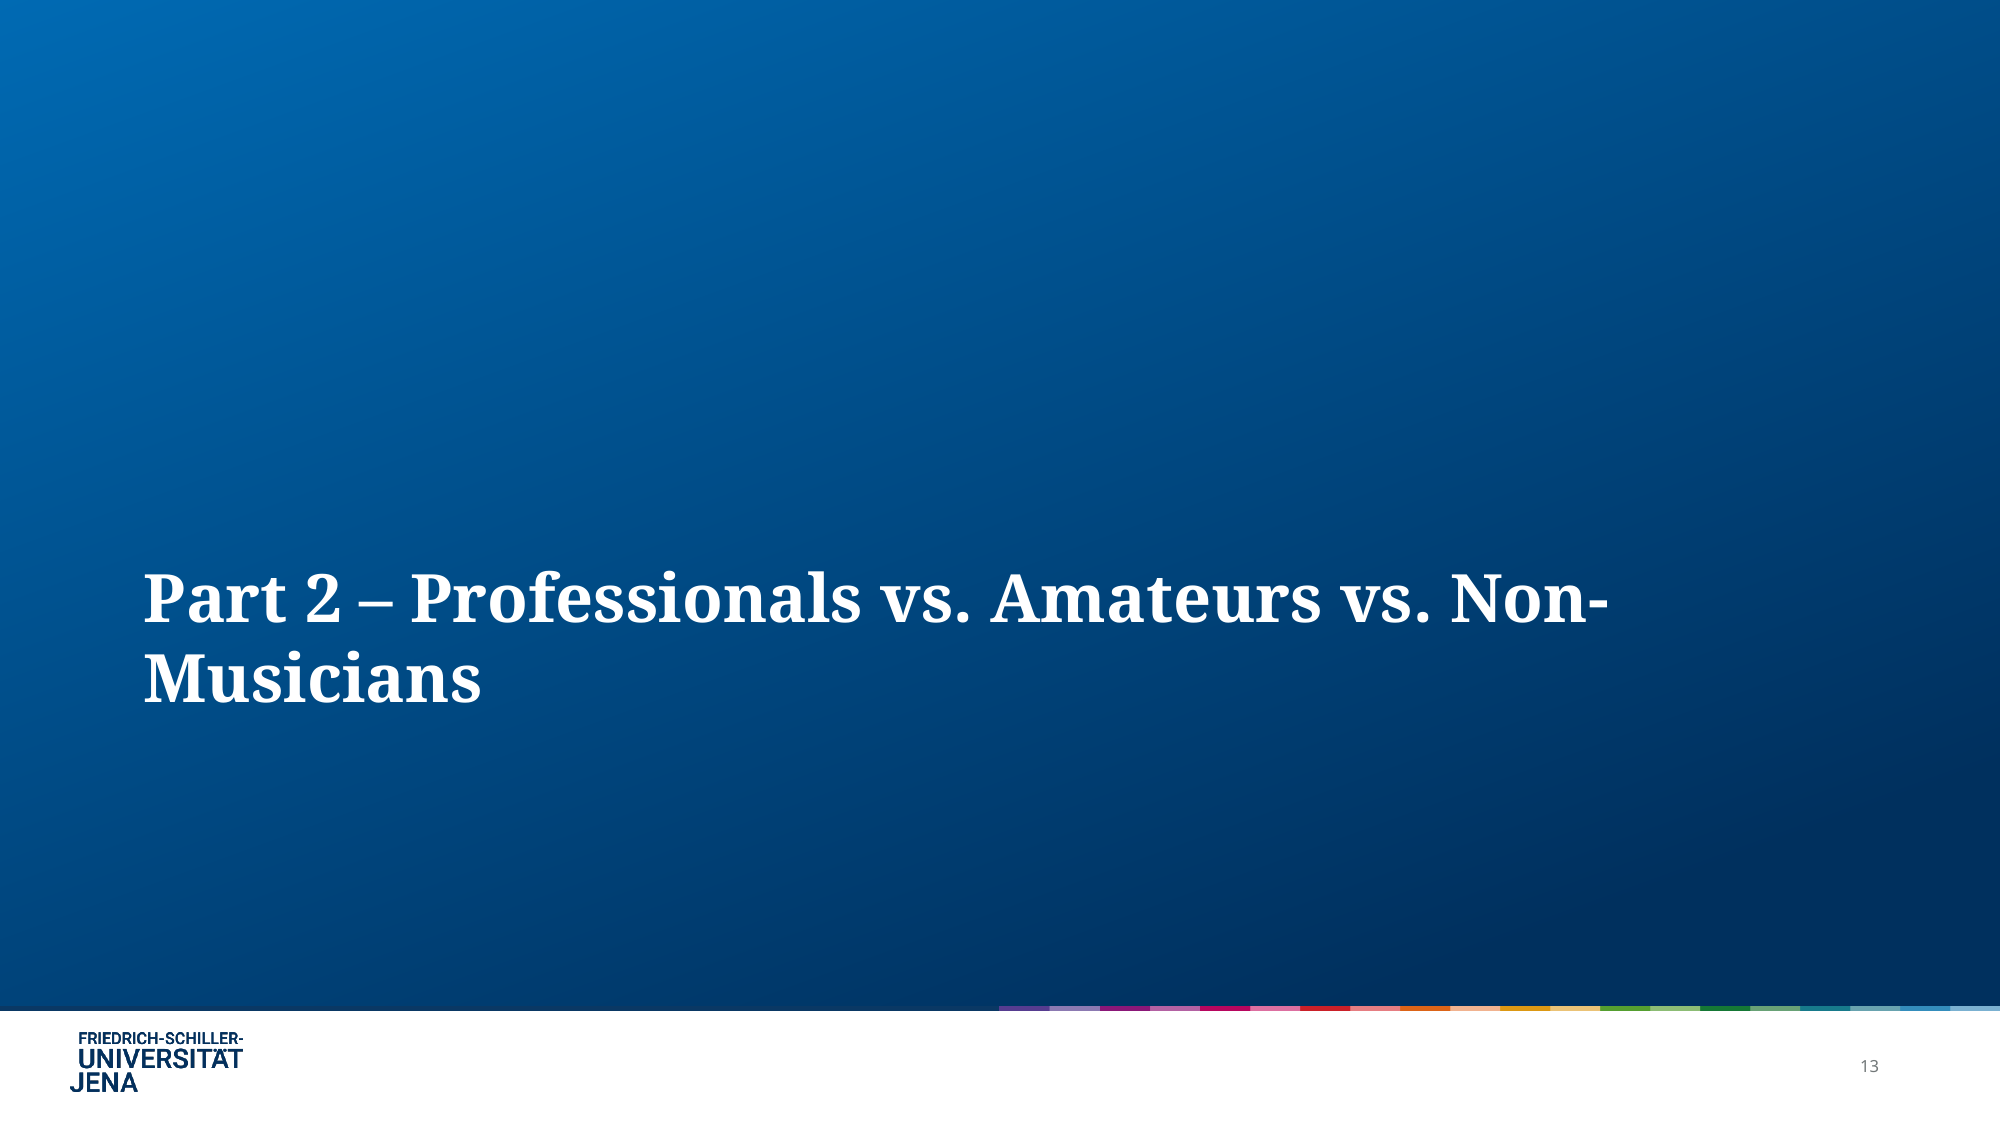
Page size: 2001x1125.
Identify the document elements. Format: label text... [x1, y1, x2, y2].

picture [999, 1006, 2000, 1011]
picture [70, 1032, 243, 1092]
title Part 2 – Professionals vs. Amateurs vs. Non-Musicians [143, 555, 1880, 753]
